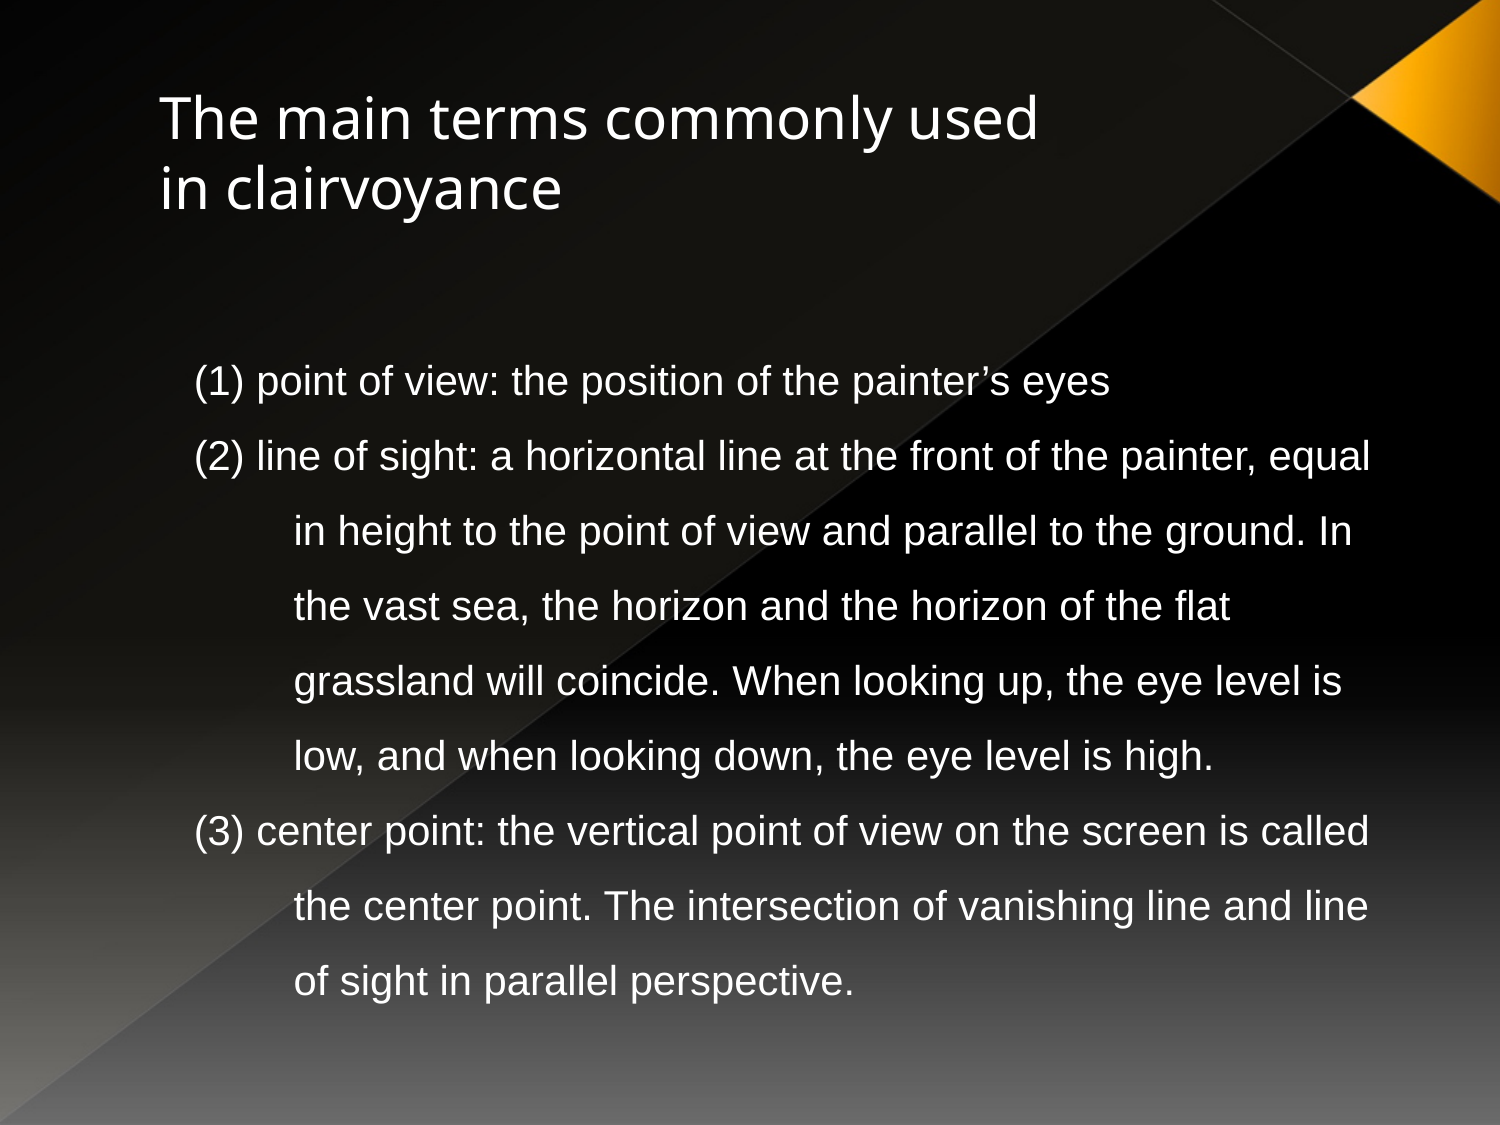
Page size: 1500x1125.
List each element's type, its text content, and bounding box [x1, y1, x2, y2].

text_box (1) point of view: the position of the painter’s eyes (2) line of sight: a horizontal line at the front of the painter, equal in height to the point of view and parallel to the ground. In the vast sea, the horizon and the horizon of the flat grassland will coincide. When looking up, the eye level is low, and when looking down, the eye level is high. (3) center point: the vertical point of view on the screen is called the center point. The intersection of vanishing line and line of sight in parallel perspective. [178, 276, 1410, 1125]
picture [0, 1, 1500, 1125]
text_box The main terms commonly used in clairvoyance [144, 74, 1094, 299]
